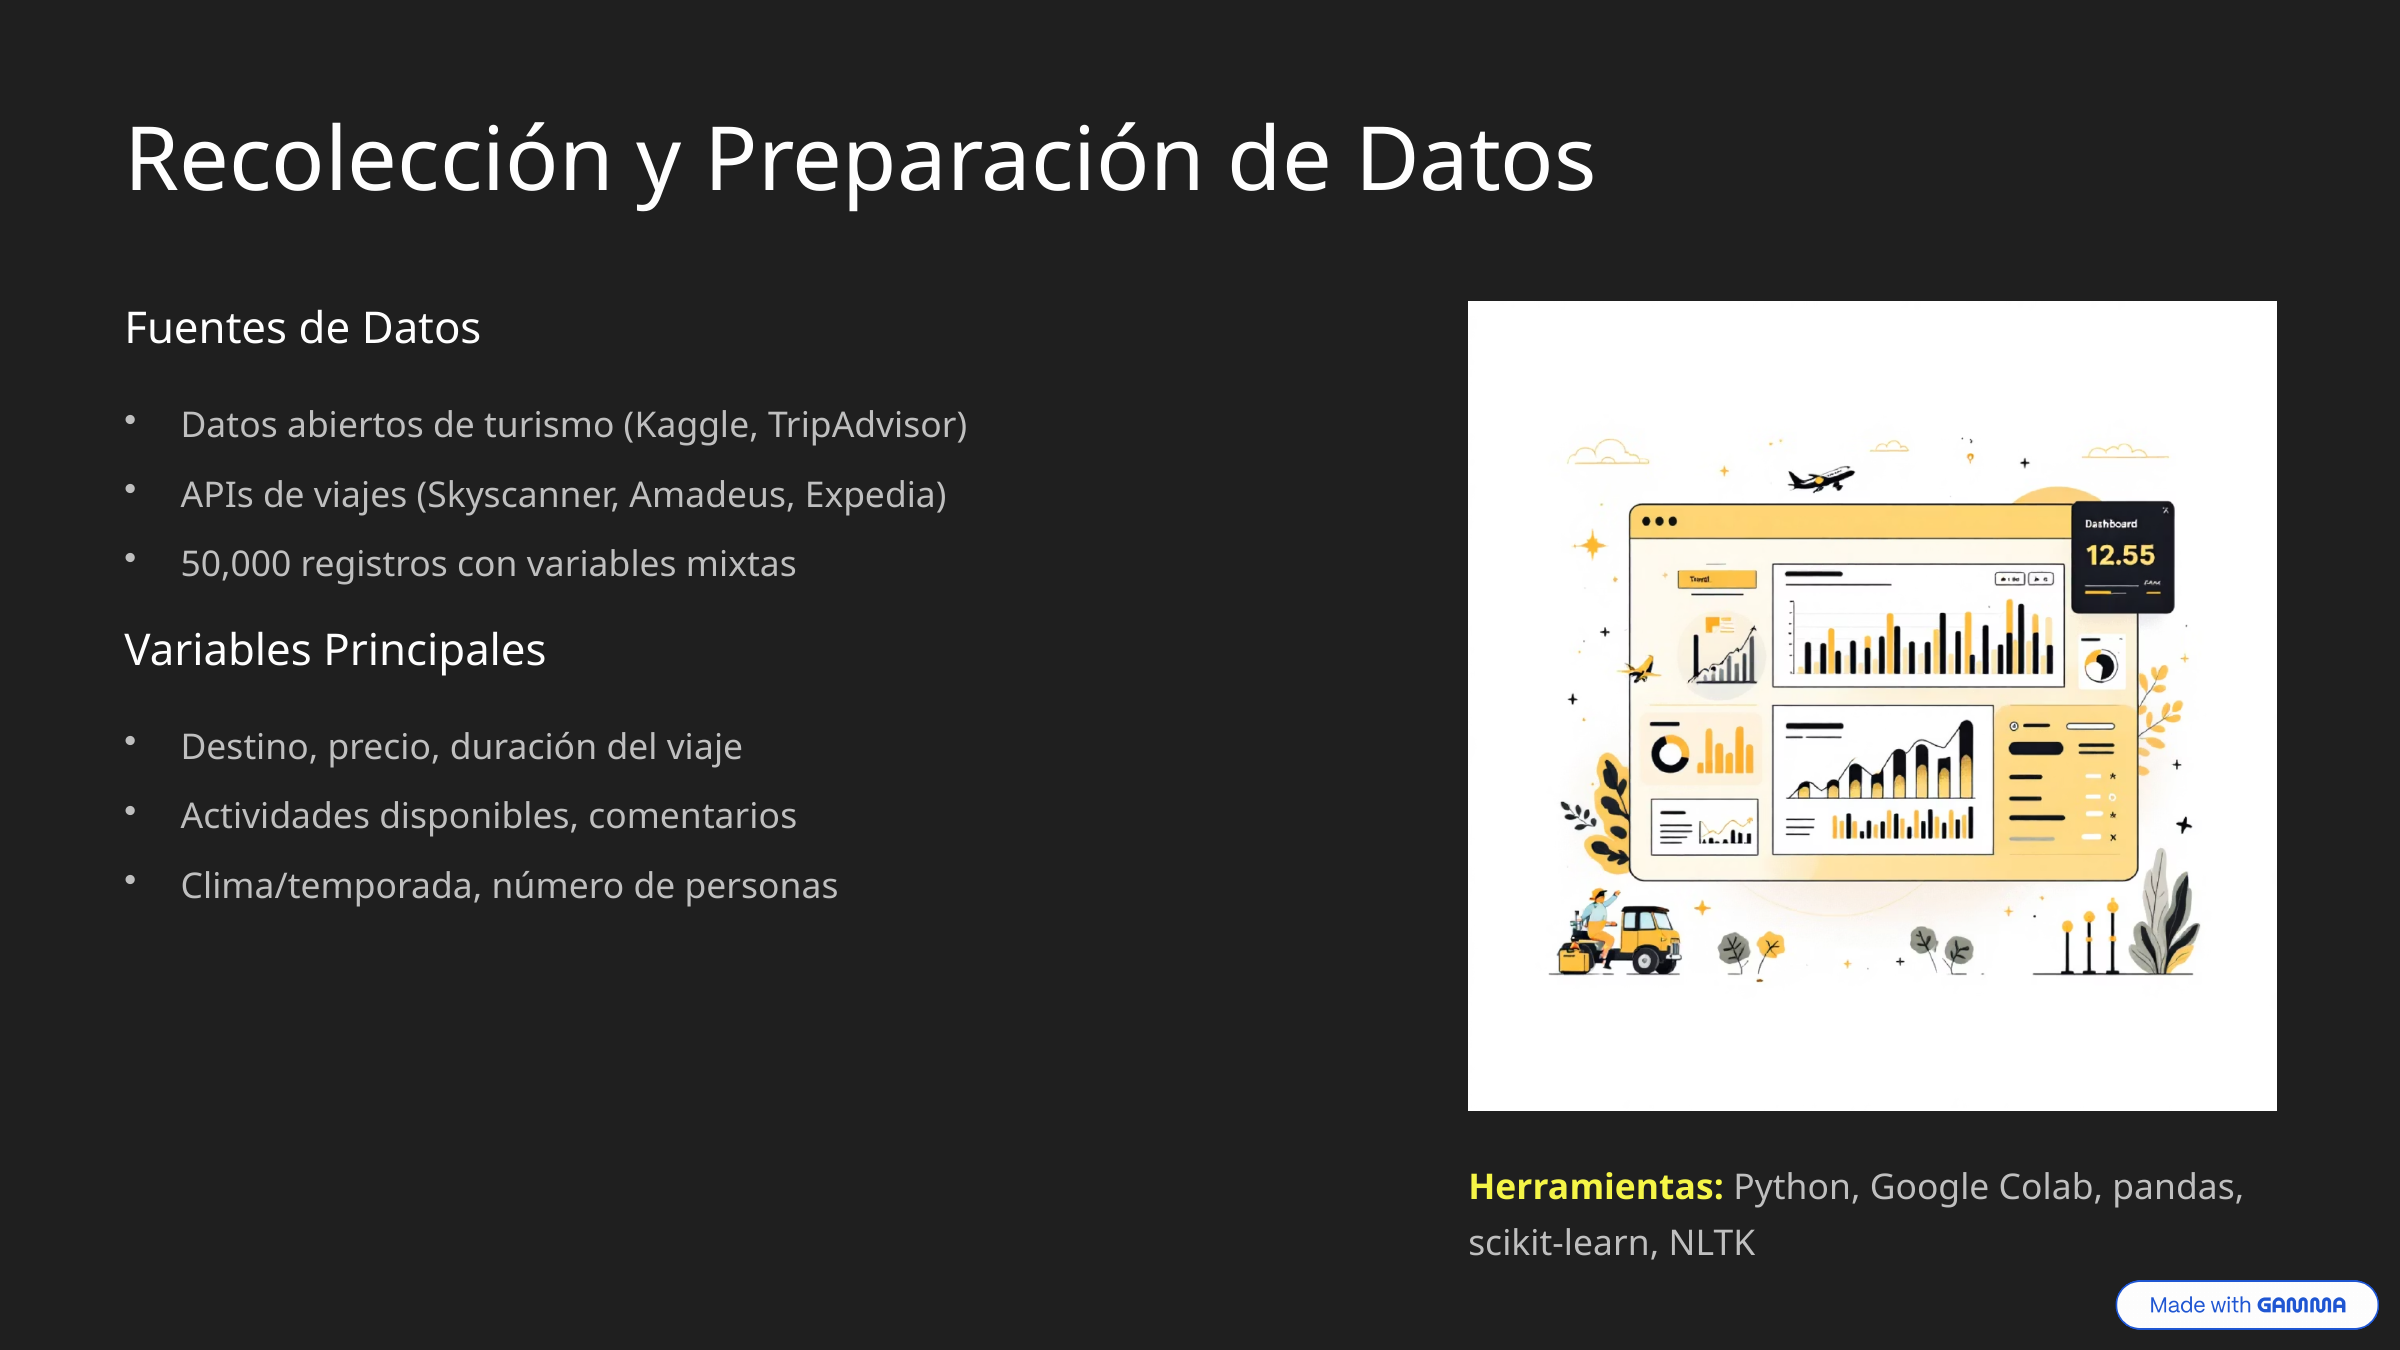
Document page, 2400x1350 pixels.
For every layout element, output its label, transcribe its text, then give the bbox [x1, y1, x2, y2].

text_box Destino, precio, duración del viaje [124, 710, 1381, 768]
text_box Datos abiertos de turismo (Kaggle, TripAdvisor) [124, 388, 1381, 446]
text_box Herramientas: Python, Google Colab, pandas, scikit-learn, NLTK [1468, 1150, 2277, 1265]
picture [1468, 301, 2277, 1111]
text_box Actividades disponibles, comentarios [124, 779, 1381, 837]
text_box Fuentes de Datos [124, 297, 569, 353]
picture [2106, 1271, 2389, 1339]
text_box APIs de viajes (Skyscanner, Amadeus, Expedia) [124, 457, 1381, 515]
text_box Clima/temporada, número de personas [124, 848, 1381, 906]
text_box Variables Principales [124, 619, 569, 675]
text_box 50,000 registros con variables mixtas [124, 527, 1381, 584]
text_box Recolección y Preparación de Datos [124, 97, 1594, 209]
